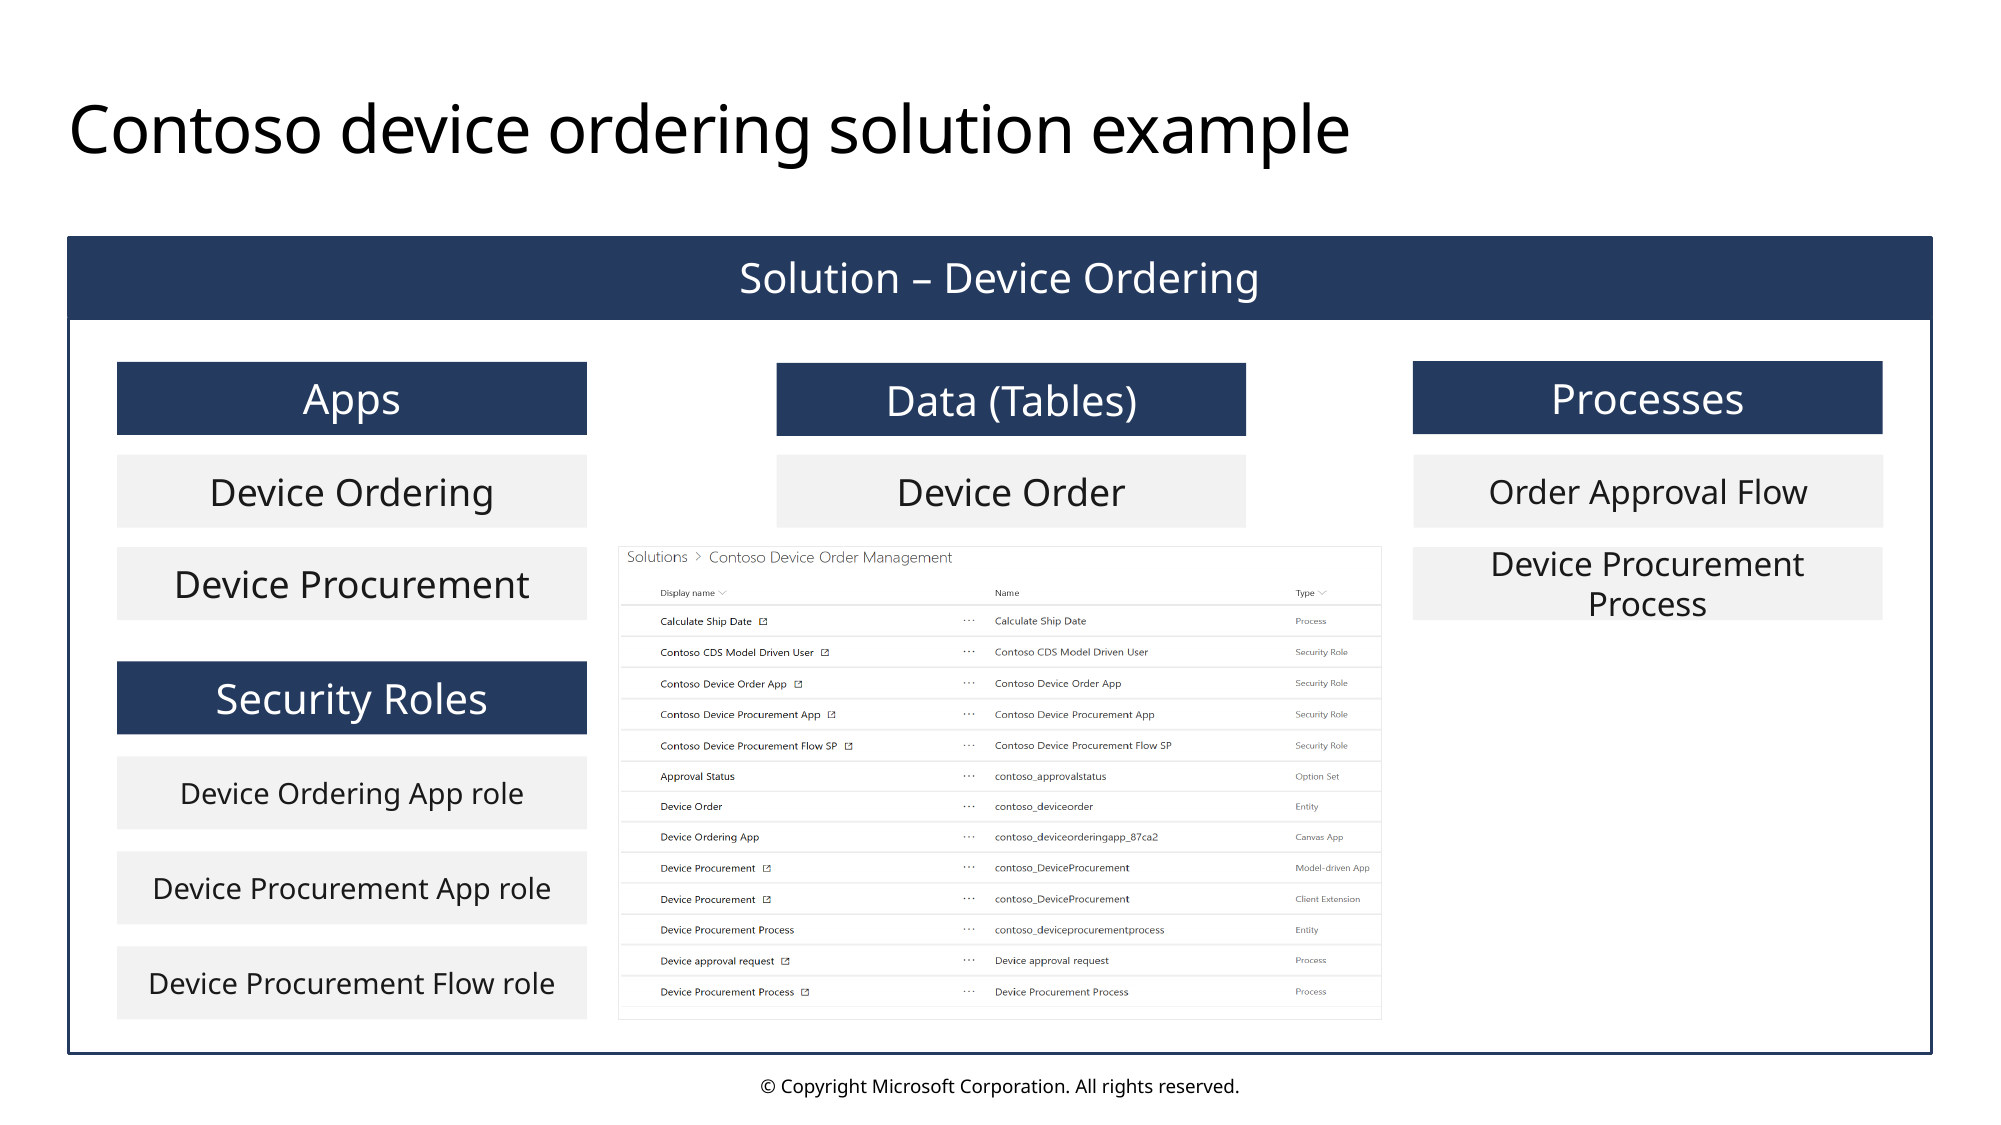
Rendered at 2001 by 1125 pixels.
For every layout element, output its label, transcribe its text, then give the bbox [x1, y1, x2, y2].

text_box Device Procurement App role [117, 851, 587, 925]
text_box Device Ordering [117, 454, 587, 528]
text_box Device Procurement Flow role [117, 946, 587, 1020]
text_box Order Approval Flow [1413, 454, 1884, 528]
text_box Processes [1412, 360, 1884, 435]
text_box Device Procurement Process [1412, 547, 1883, 621]
text_box [68, 317, 1932, 1054]
text_box Security Roles [116, 661, 588, 735]
text_box Device Ordering App role [117, 756, 587, 830]
text_box Device Order [776, 454, 1247, 528]
text_box Solution – Device Ordering [68, 236, 1932, 317]
text_box Data (Tables) [776, 362, 1247, 437]
text_box Device Procurement [117, 547, 587, 621]
title Contoso device ordering solution example [68, 72, 1930, 184]
text_box Apps [116, 361, 588, 436]
picture [617, 546, 1382, 1020]
